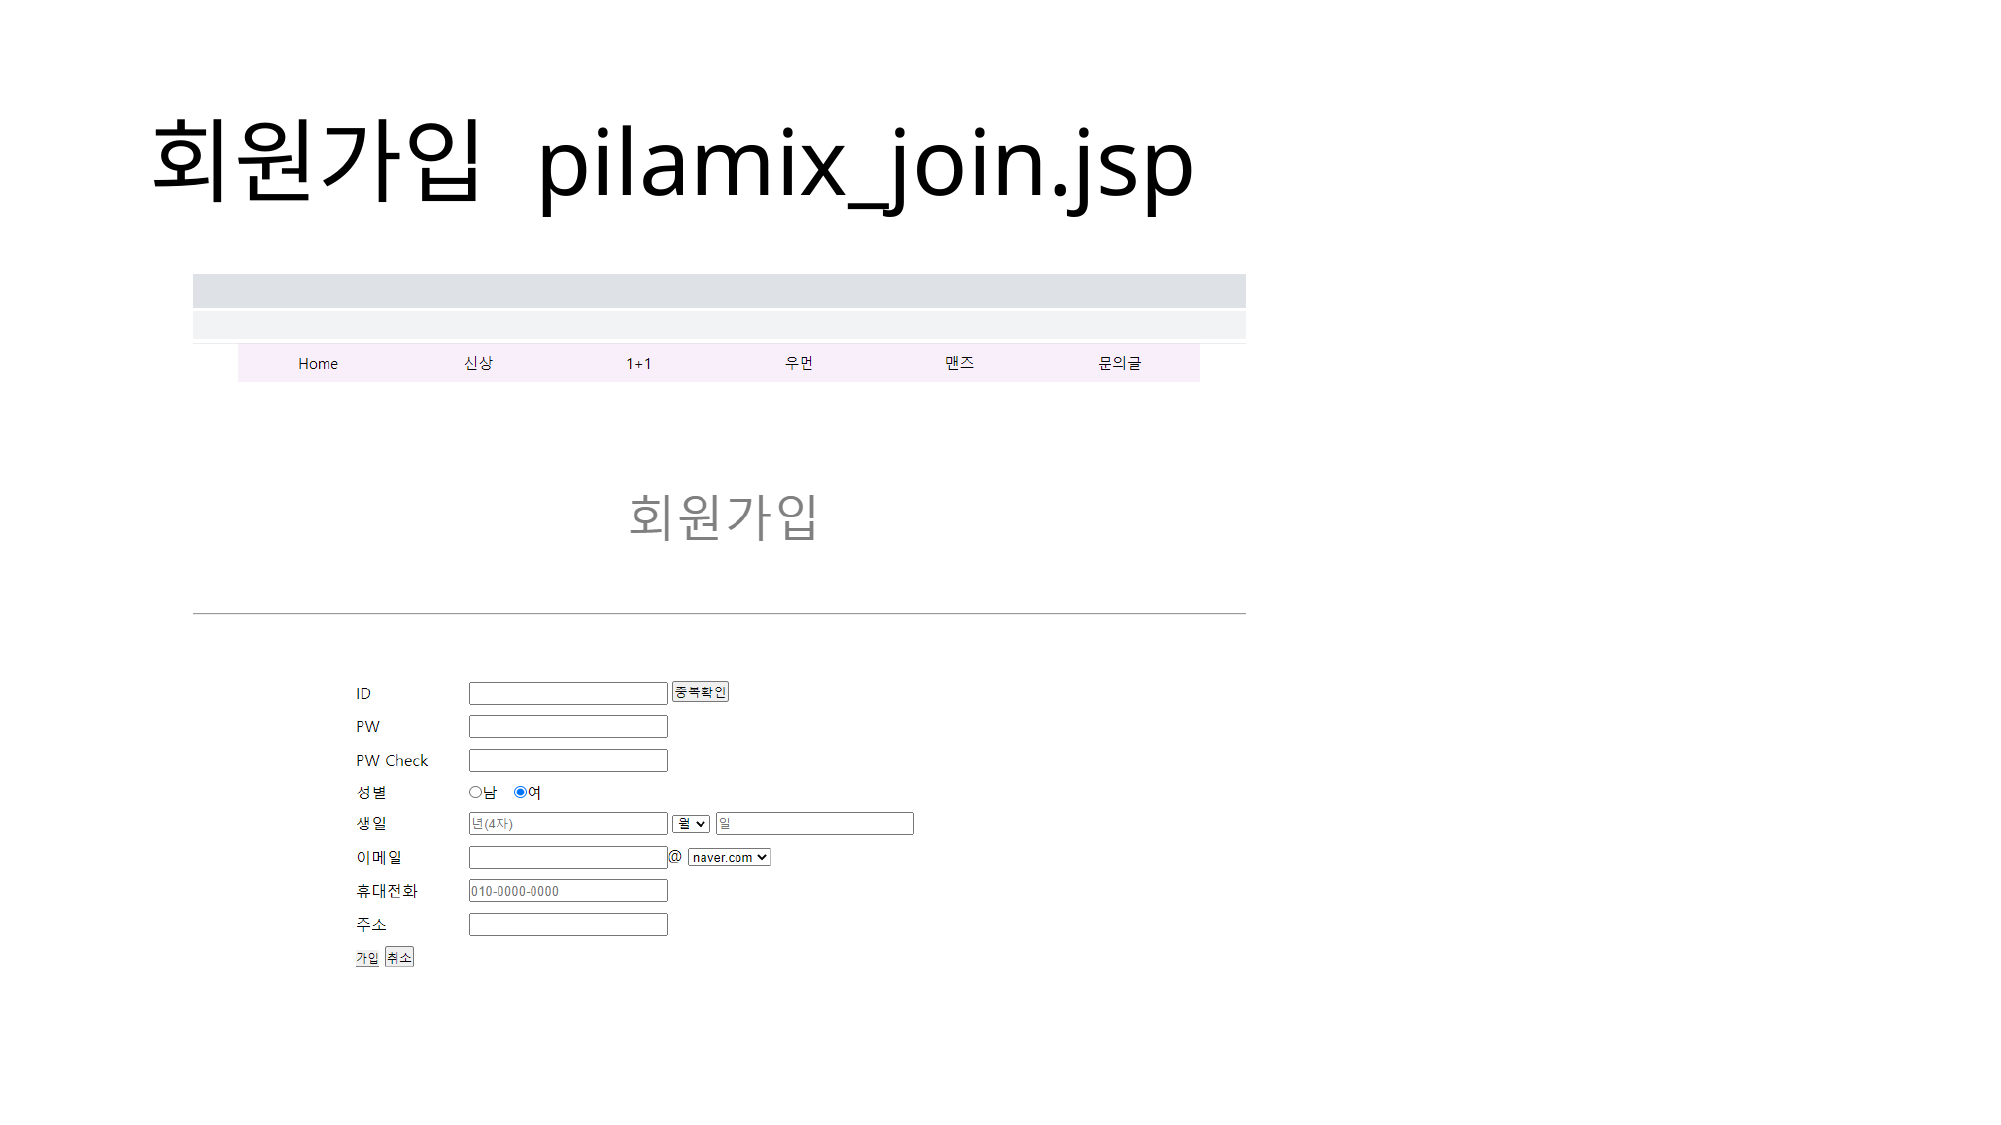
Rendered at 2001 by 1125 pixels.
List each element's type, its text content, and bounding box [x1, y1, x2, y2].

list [193, 274, 1246, 1105]
title 회원가입 pilamix_join.jsp [134, 57, 1860, 275]
